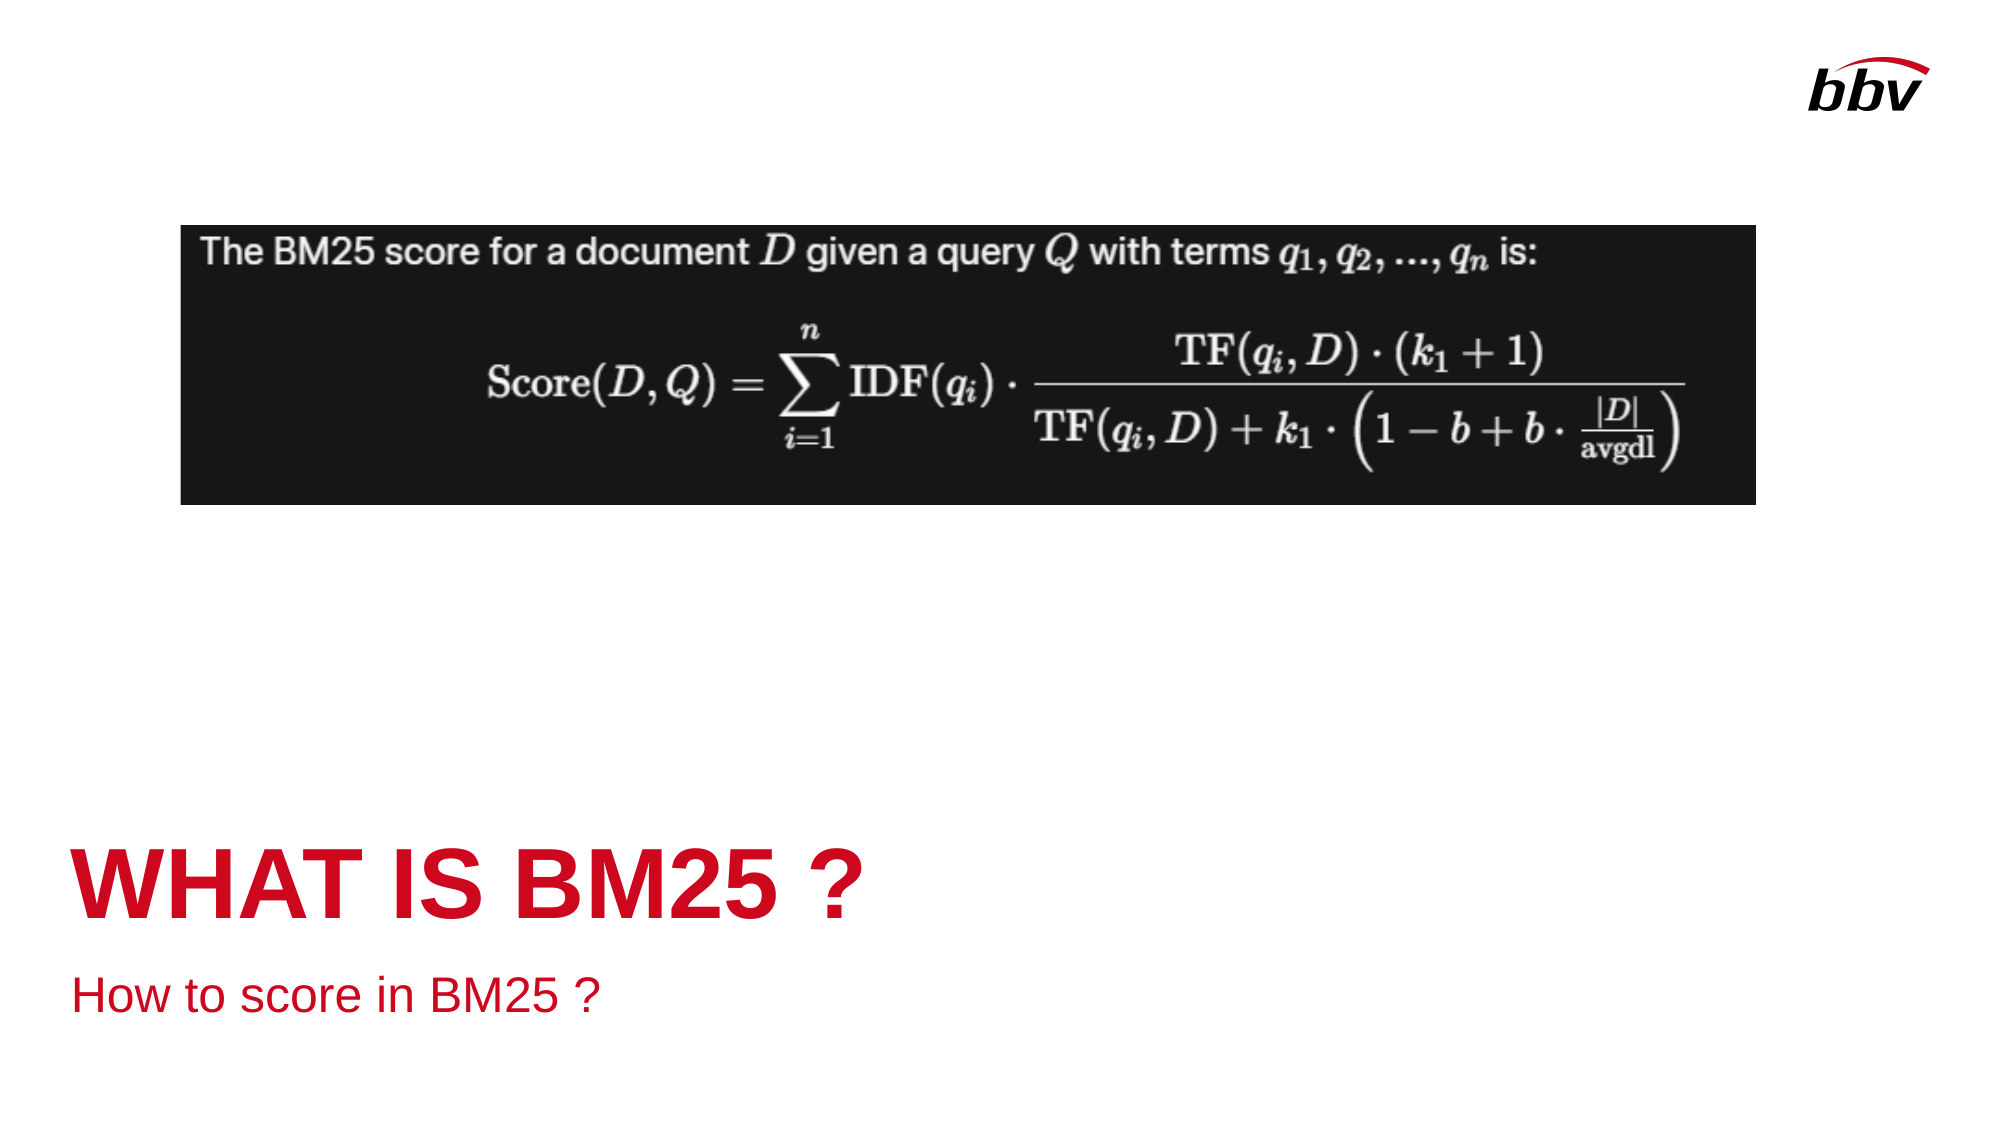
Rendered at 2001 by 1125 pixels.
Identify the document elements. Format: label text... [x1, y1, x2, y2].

picture [1808, 57, 1930, 111]
title WHAT IS BM25 ? [70, 696, 1930, 939]
picture [180, 225, 1757, 505]
subtitle How to score in BM25 ? [70, 962, 1930, 1024]
